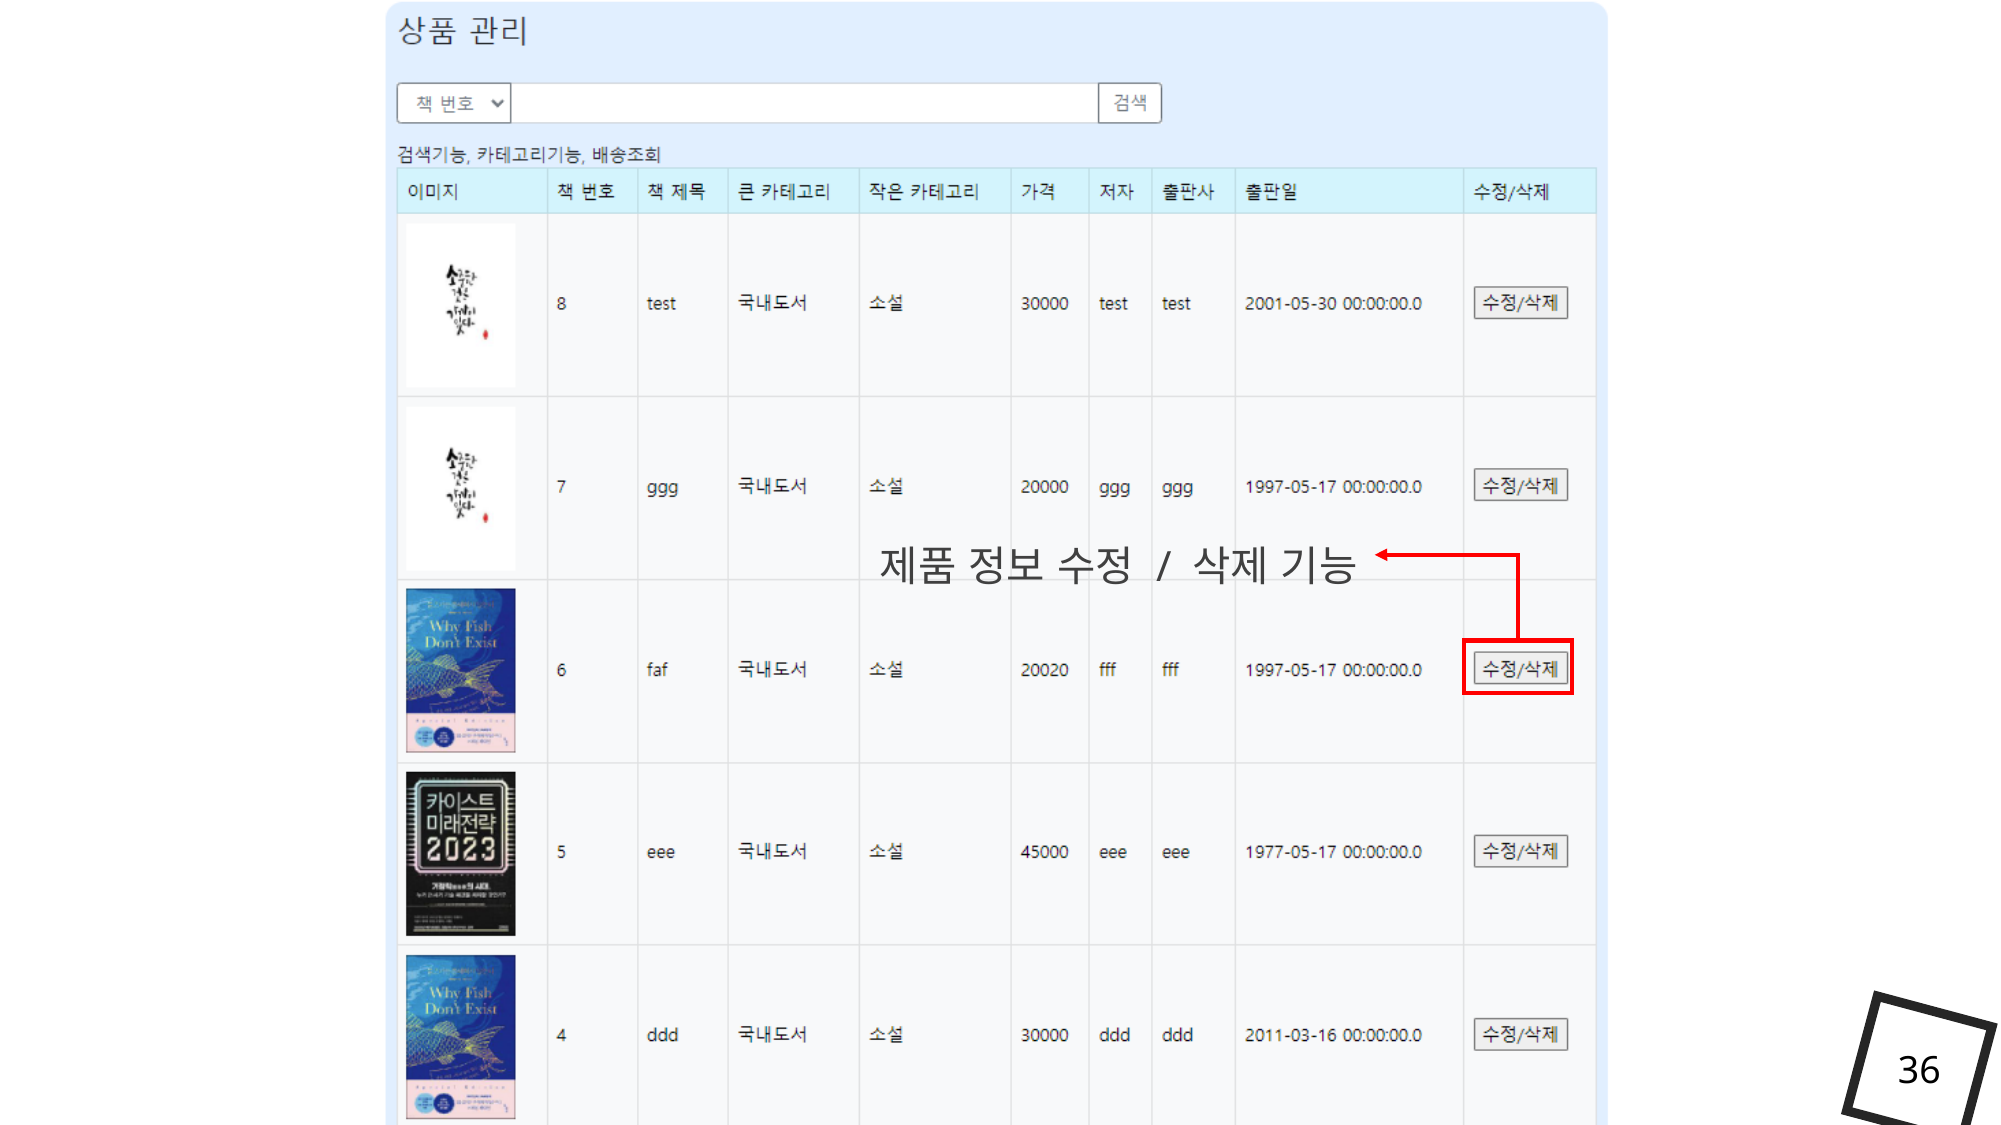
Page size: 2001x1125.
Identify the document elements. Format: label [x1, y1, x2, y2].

text_box [1403, 525, 1490, 670]
picture [384, 0, 1616, 1125]
